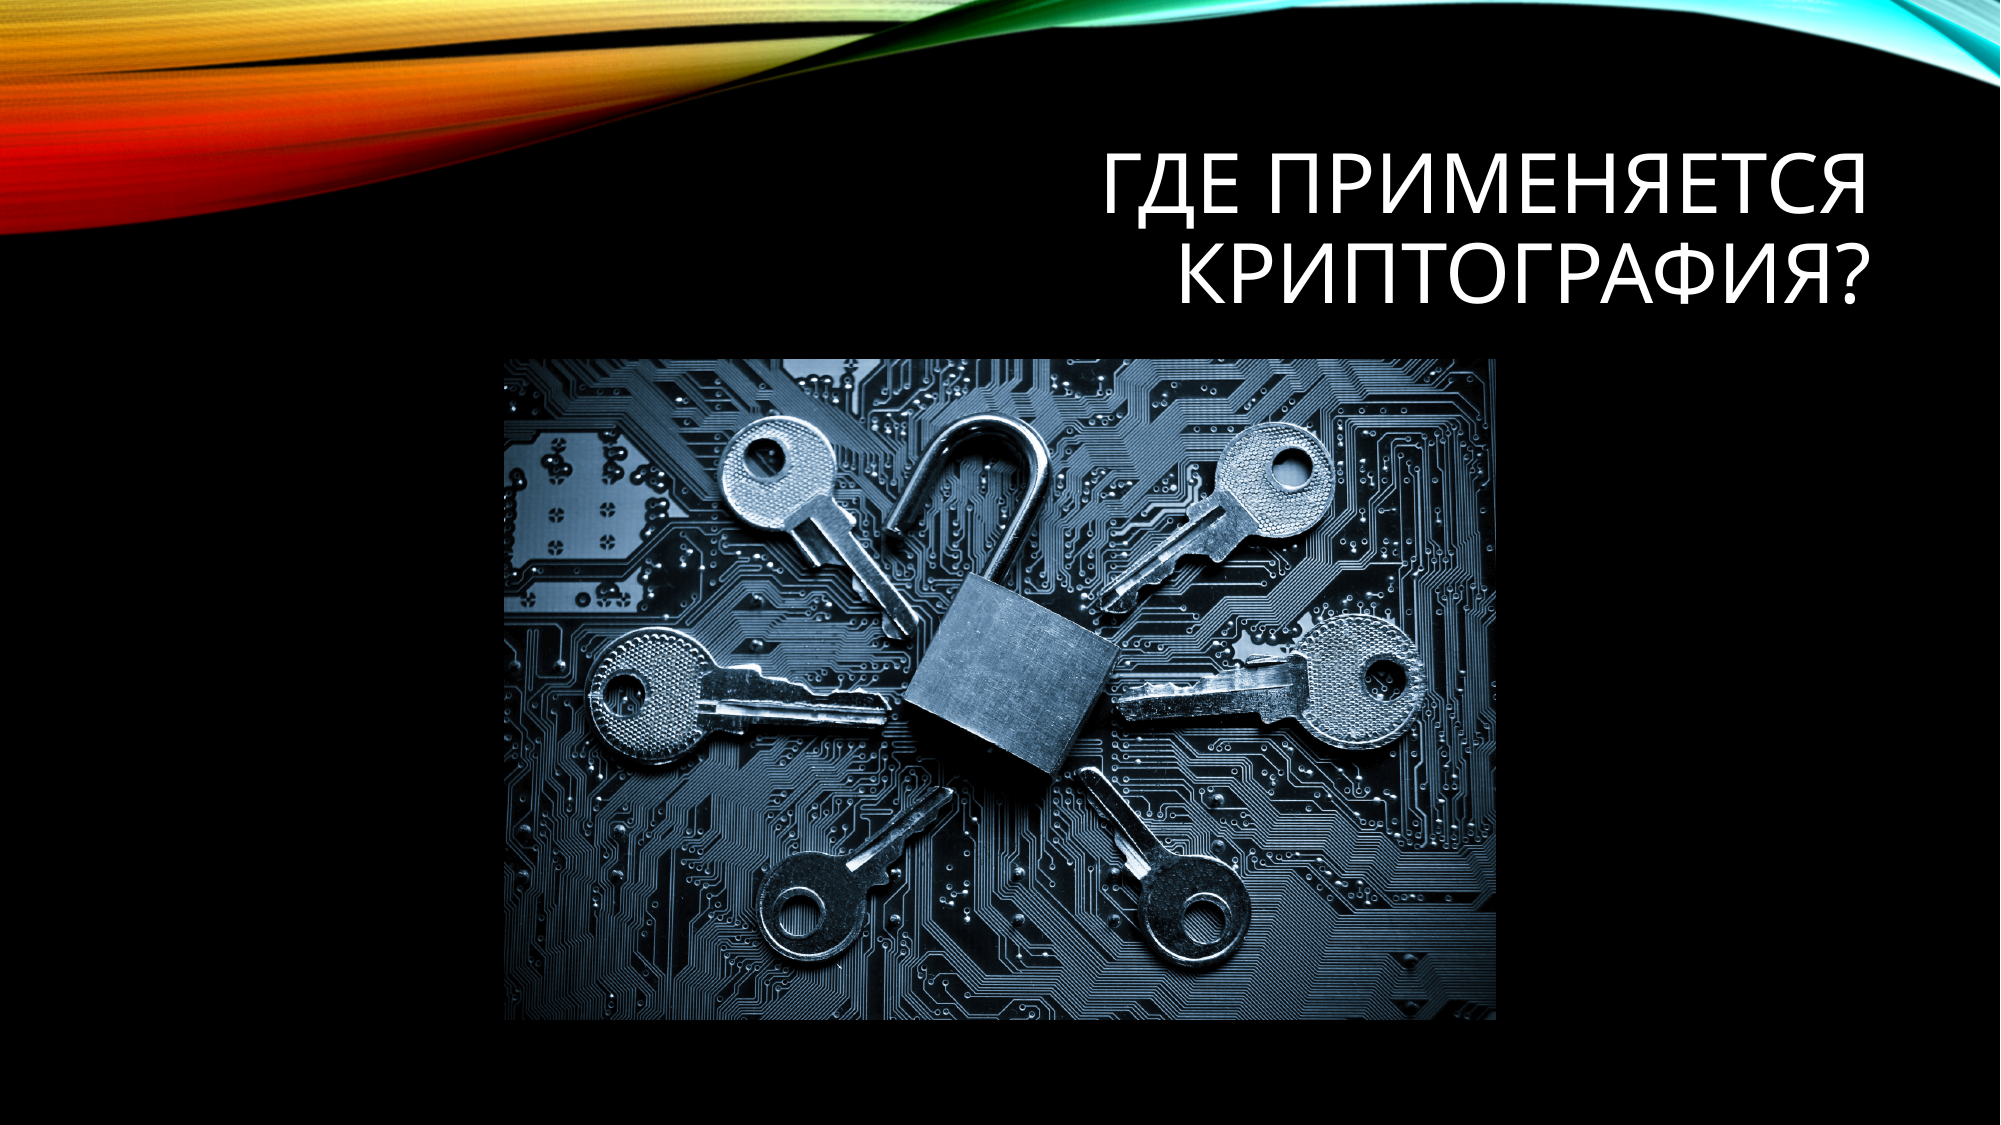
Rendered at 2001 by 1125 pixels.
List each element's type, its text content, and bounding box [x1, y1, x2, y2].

picture [0, 0, 2000, 237]
title Где применяется криптография? [474, 125, 1888, 338]
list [504, 359, 1496, 1021]
